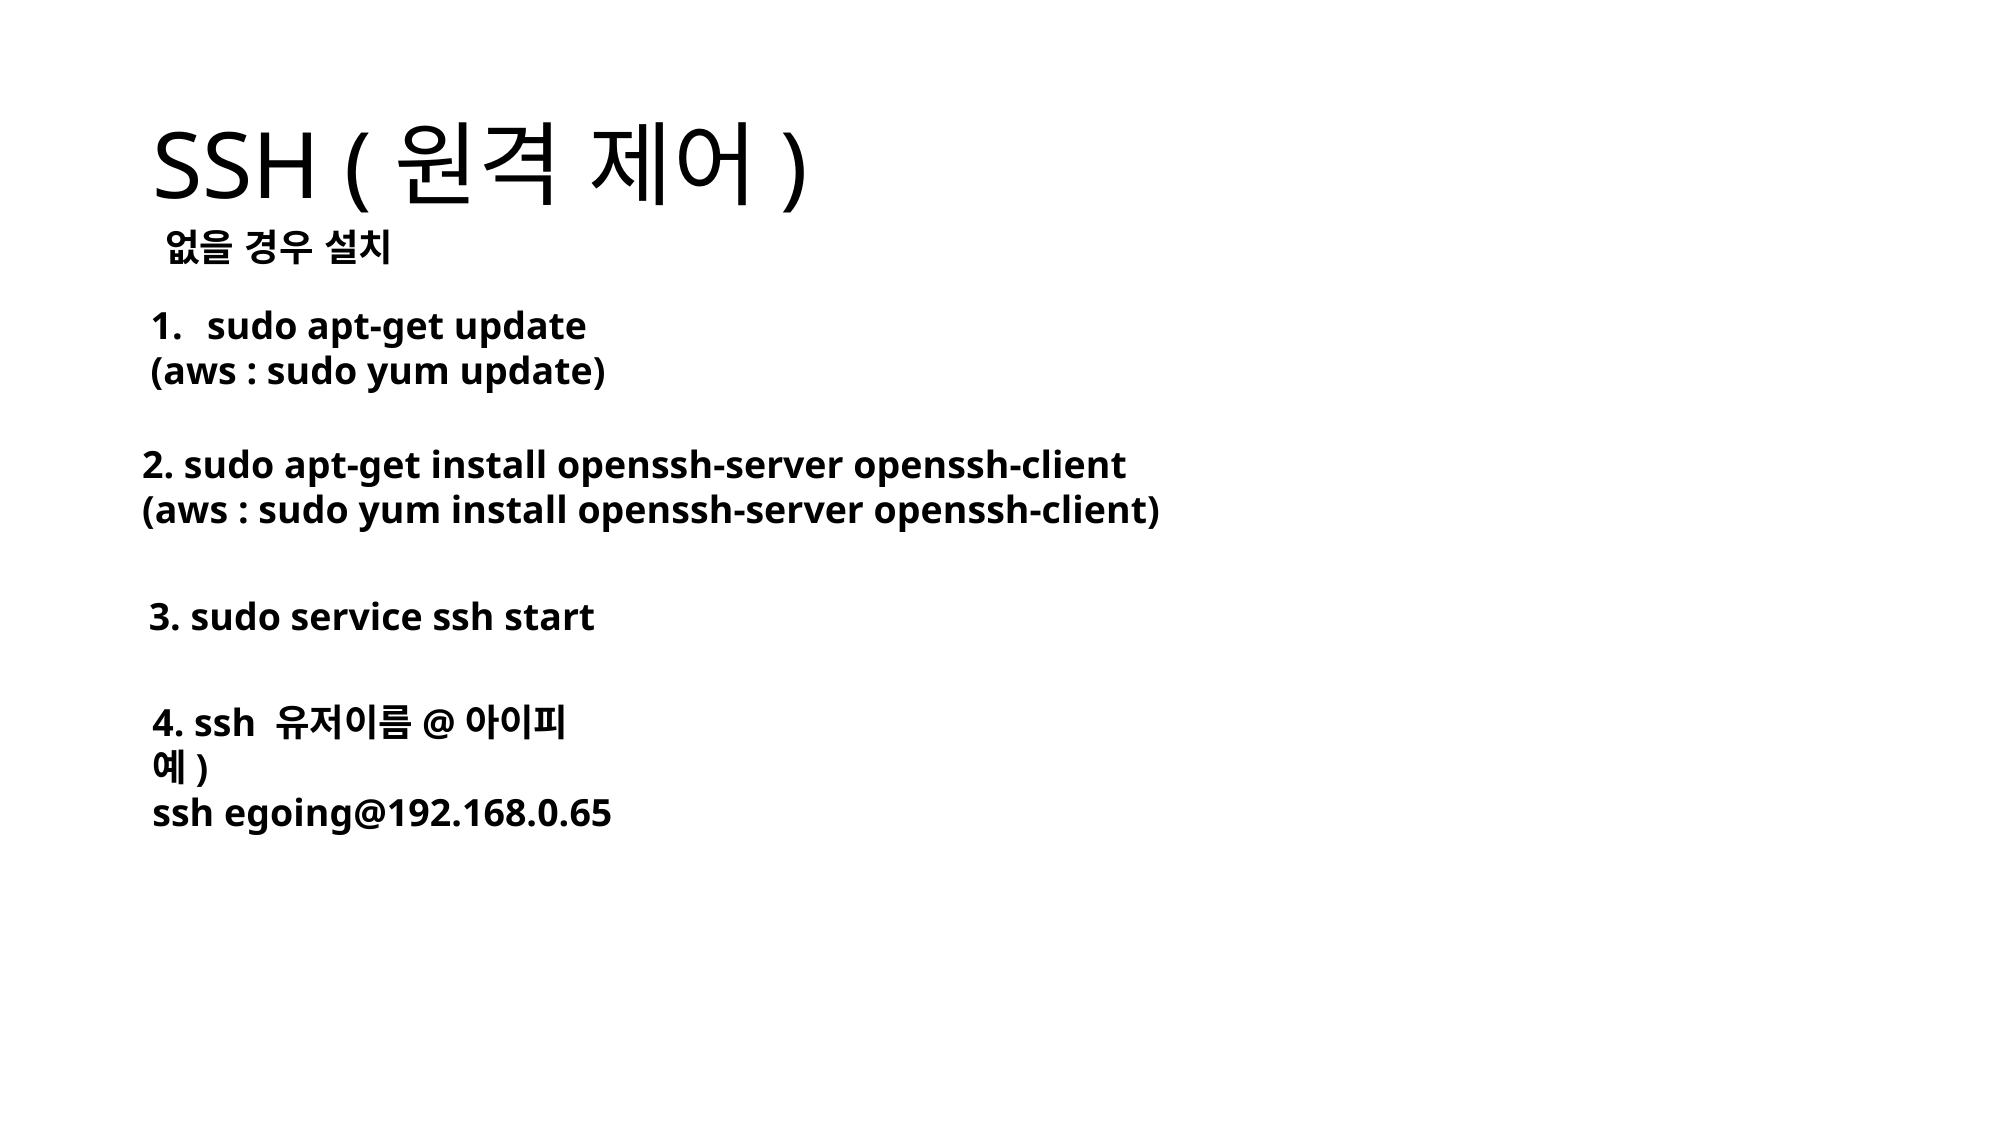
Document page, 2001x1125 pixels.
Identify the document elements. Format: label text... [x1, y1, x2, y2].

text_box sudo apt-get update (aws : sudo yum update) [135, 295, 621, 400]
text_box 2. sudo apt-get install openssh-server openssh-client (aws : sudo yum install openssh-server openssh-client) [127, 434, 1176, 539]
text_box 3. sudo service ssh start [134, 585, 611, 646]
title SSH (원격 제어) [137, 59, 1863, 278]
text_box 4. ssh 유저이름@아이피 예) ssh egoing@192.168.0.65 [137, 691, 628, 842]
text_box 없을 경우 설치 [150, 216, 409, 277]
